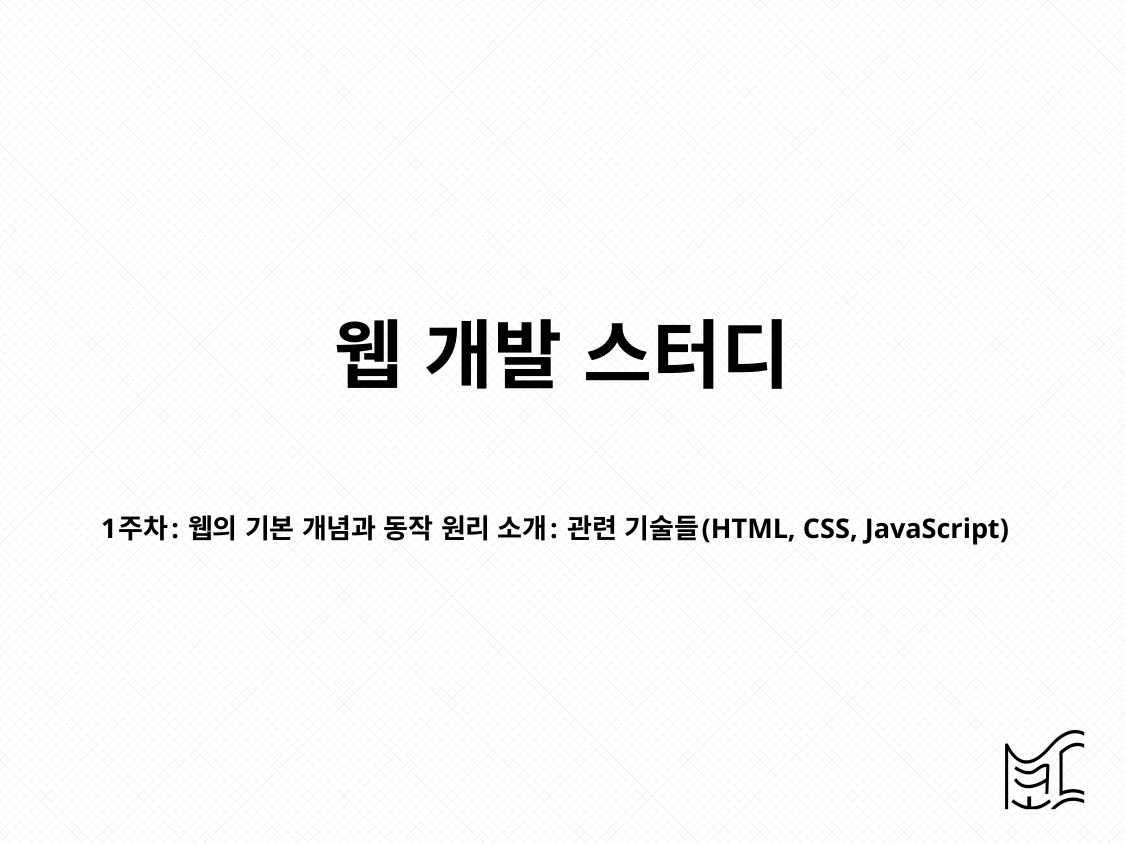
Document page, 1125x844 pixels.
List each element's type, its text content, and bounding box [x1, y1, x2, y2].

picture [1005, 730, 1101, 826]
subtitle 1주차: ﻿웹의 기본 개념과 동작 원리 소개: 관련 기술들(HTML, CSS, JavaScript) [89, 495, 1036, 563]
title 웹 개발 스터디 [89, 268, 1036, 473]
